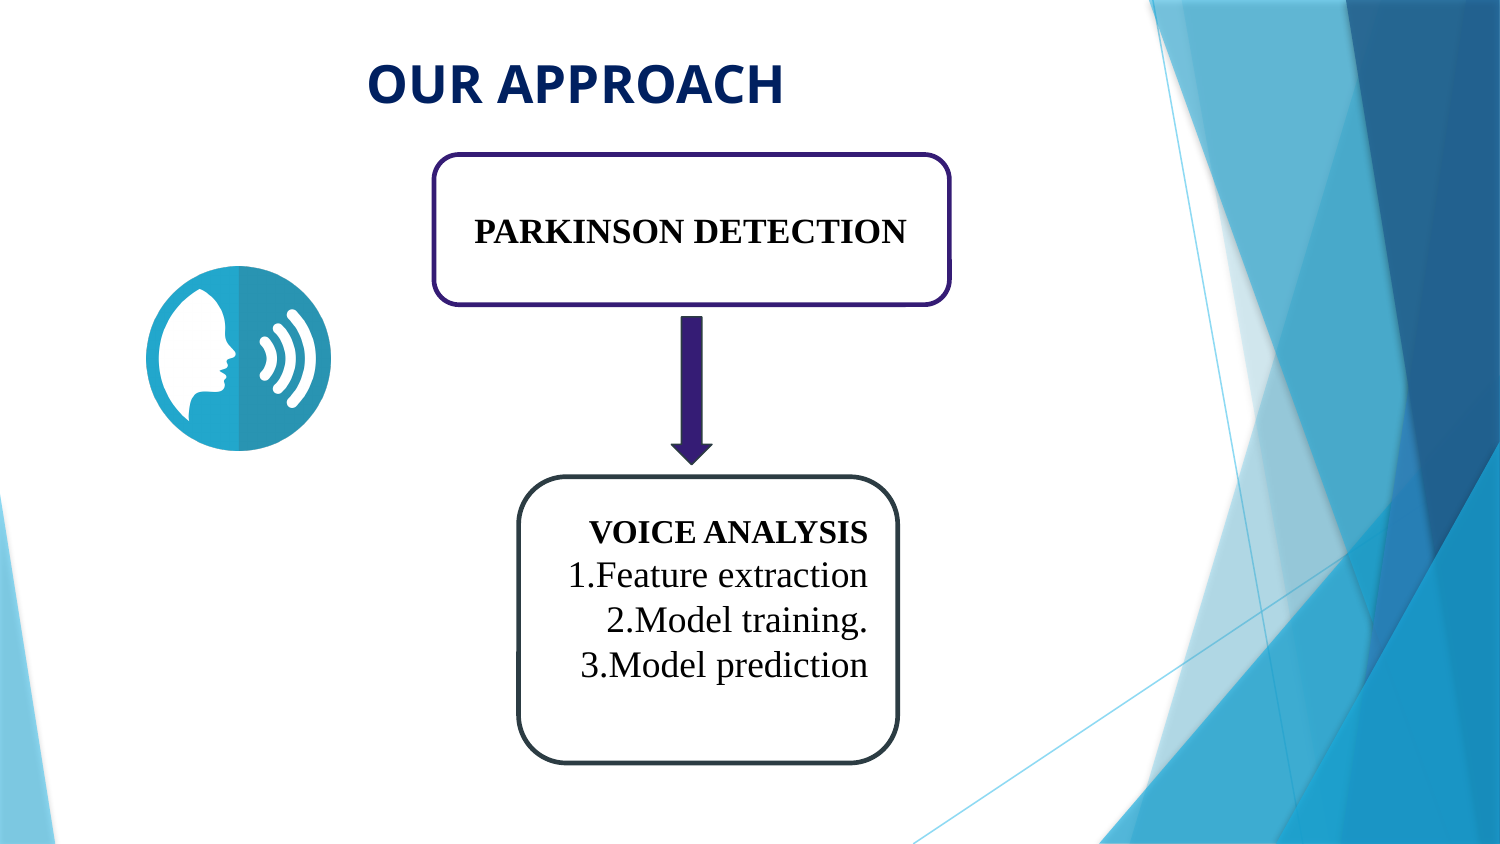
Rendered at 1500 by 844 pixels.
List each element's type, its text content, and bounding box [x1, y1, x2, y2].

text_box PARKINSON DETECTION [433, 154, 950, 305]
title OUR APPROACH [0, 35, 1350, 130]
text_box VOICE ANALYSIS 1.Feature extraction 2.Model training. 3.Model prediction [518, 476, 898, 763]
text_box [671, 316, 712, 465]
picture [146, 266, 331, 451]
